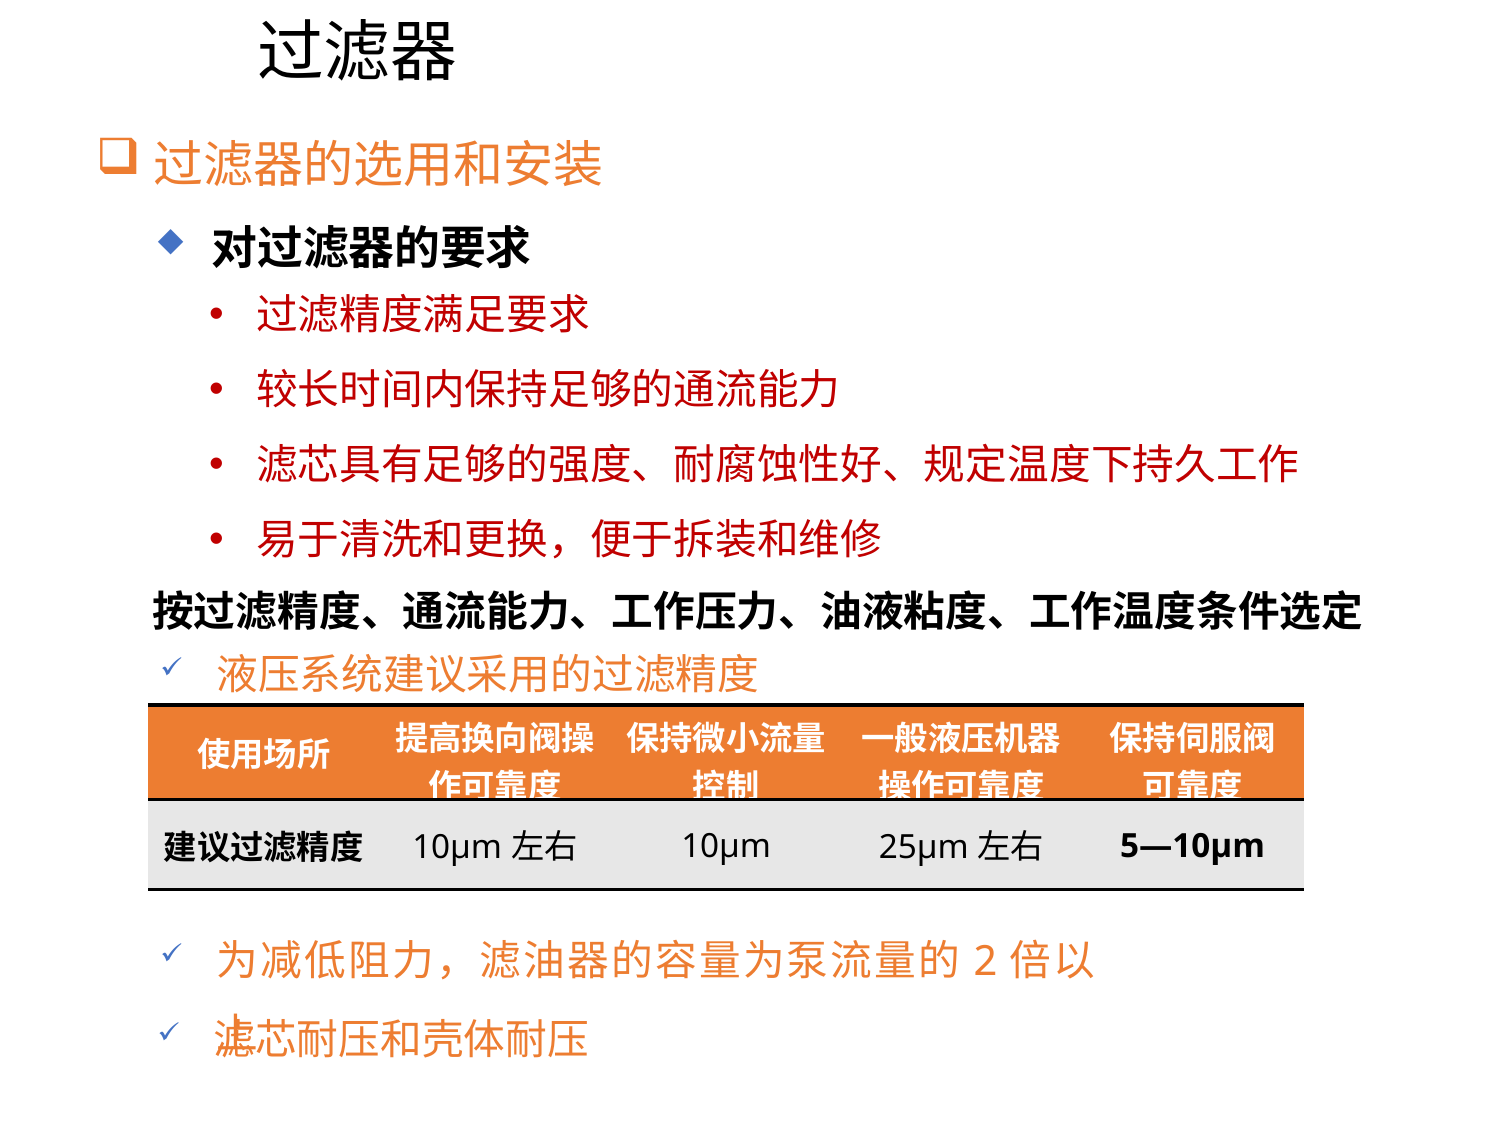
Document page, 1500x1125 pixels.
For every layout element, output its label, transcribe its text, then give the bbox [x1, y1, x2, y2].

text_box 对过滤器的要求 [122, 193, 696, 293]
text_box 滤芯耐压和壳体耐压 [124, 982, 1108, 1082]
text_box 过滤精度满足要求 较长时间内保持足够的通流能力 滤芯具有足够的强度、耐腐蚀性好、规定温度下持久工作 易于清洗和更换，便于拆装和维修 [194, 255, 1352, 554]
table_cell 10μm左右 [379, 801, 611, 888]
table_header 一般液压机器操作可靠度 [842, 717, 1081, 798]
table_header 提高换向阀操作可靠度 [379, 717, 611, 798]
table_cell 10μm [611, 801, 842, 888]
table_header 使用场所 [148, 717, 379, 798]
text_box 按过滤精度、通流能力、工作压力、油液粘度、工作温度条件选定 [119, 554, 1421, 654]
table_header 保持伺服阀可靠度 [1081, 707, 1304, 798]
table_cell 5—10μm [1081, 801, 1304, 888]
table_cell 建议过滤精度 [148, 801, 379, 888]
text_box 为减低阻力，滤油器的容量为泵流量的2倍以上 [127, 903, 1111, 1003]
text_box 液压系统建议采用的过滤精度 [127, 617, 1111, 717]
title 过滤器 [242, 3, 1305, 106]
table_header 保持微小流量控制 [611, 717, 842, 798]
text_box 过滤器的选用和安装 [81, 125, 1110, 195]
table_cell 25μm左右 [842, 801, 1081, 888]
